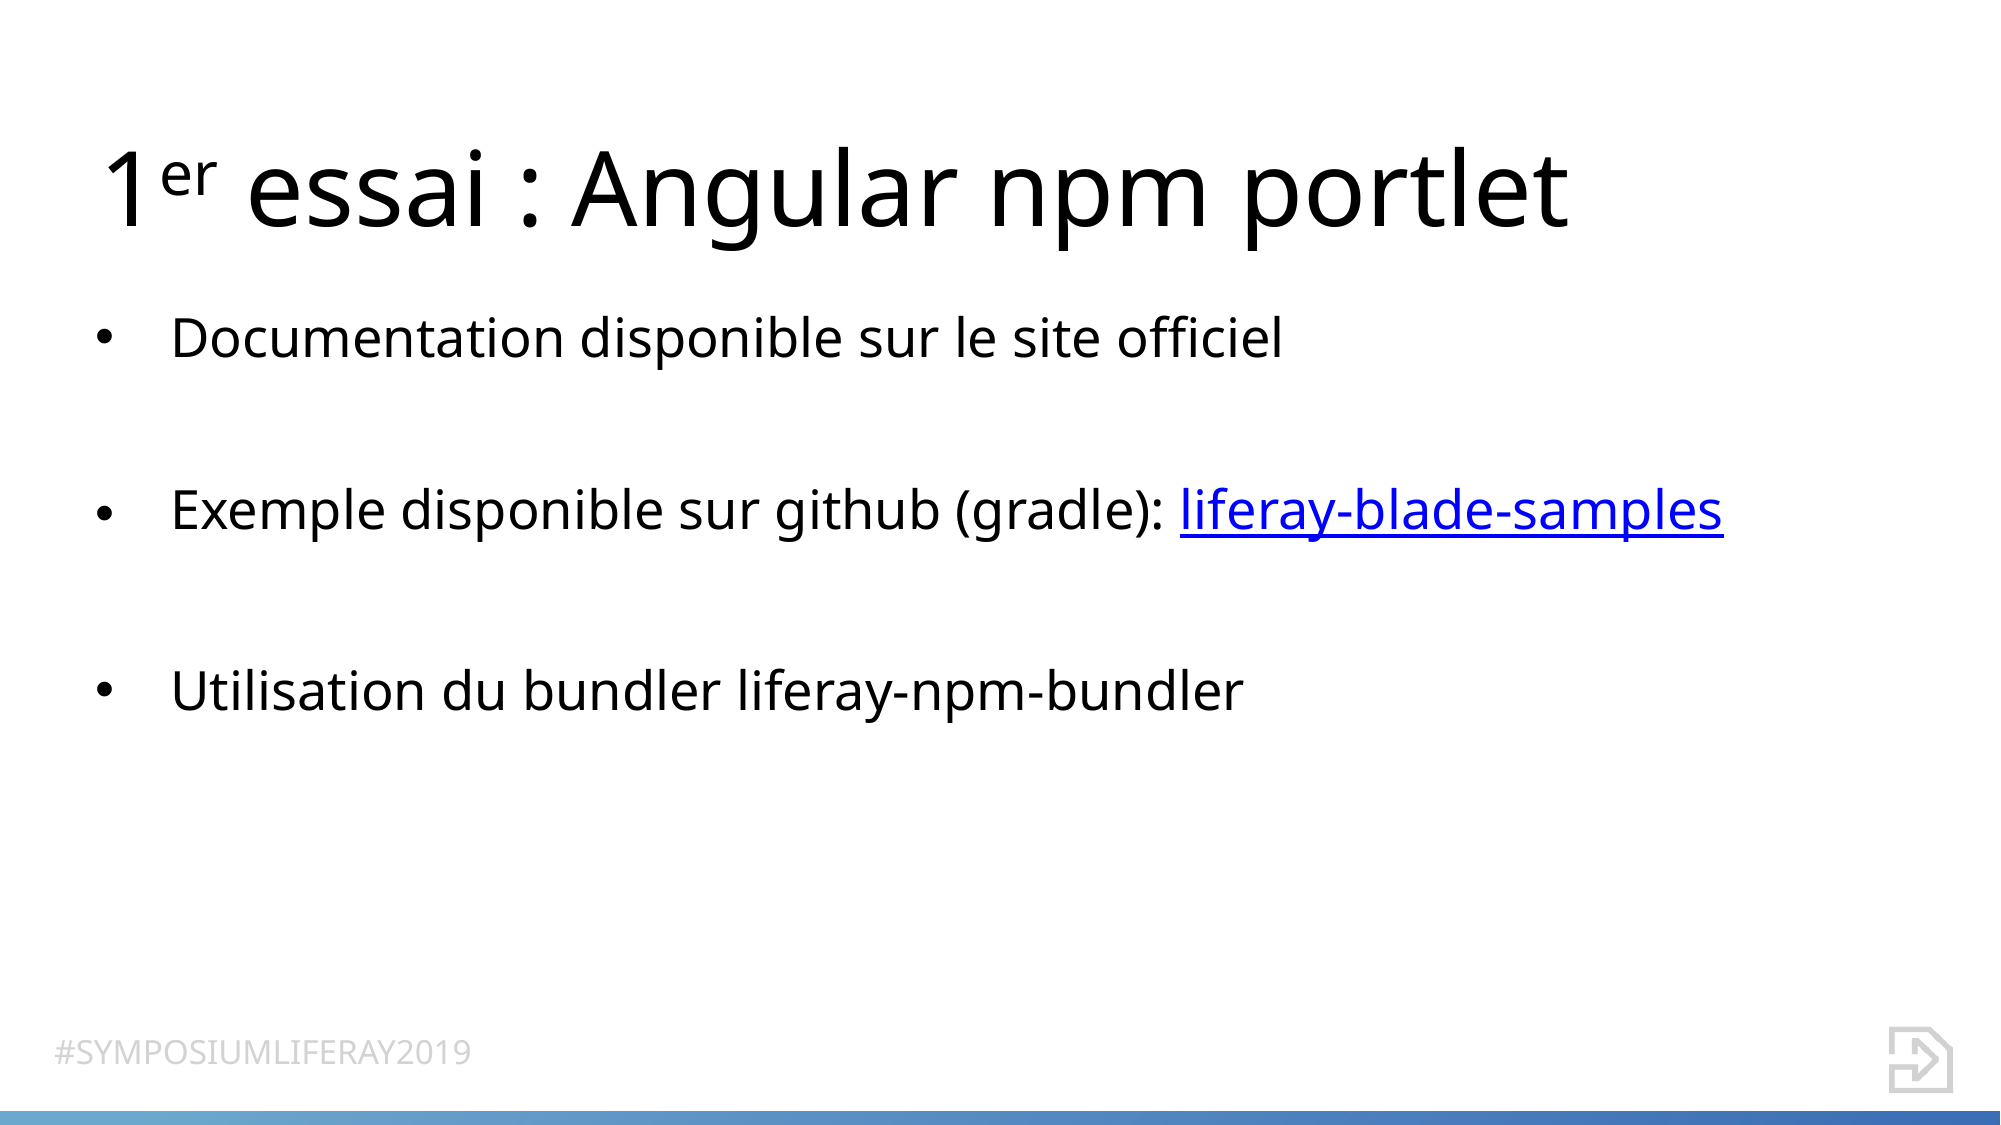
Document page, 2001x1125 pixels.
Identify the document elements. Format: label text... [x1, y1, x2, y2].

title 1er essai : Angular npm portlet [78, 100, 1882, 249]
picture [0, 8, 2000, 1125]
list Documentation disponible sur le site officiel Exemple disponible sur github (gradle): liferay-blade-samples Utilisation du bundler liferay-npm-bundler [78, 294, 1922, 826]
